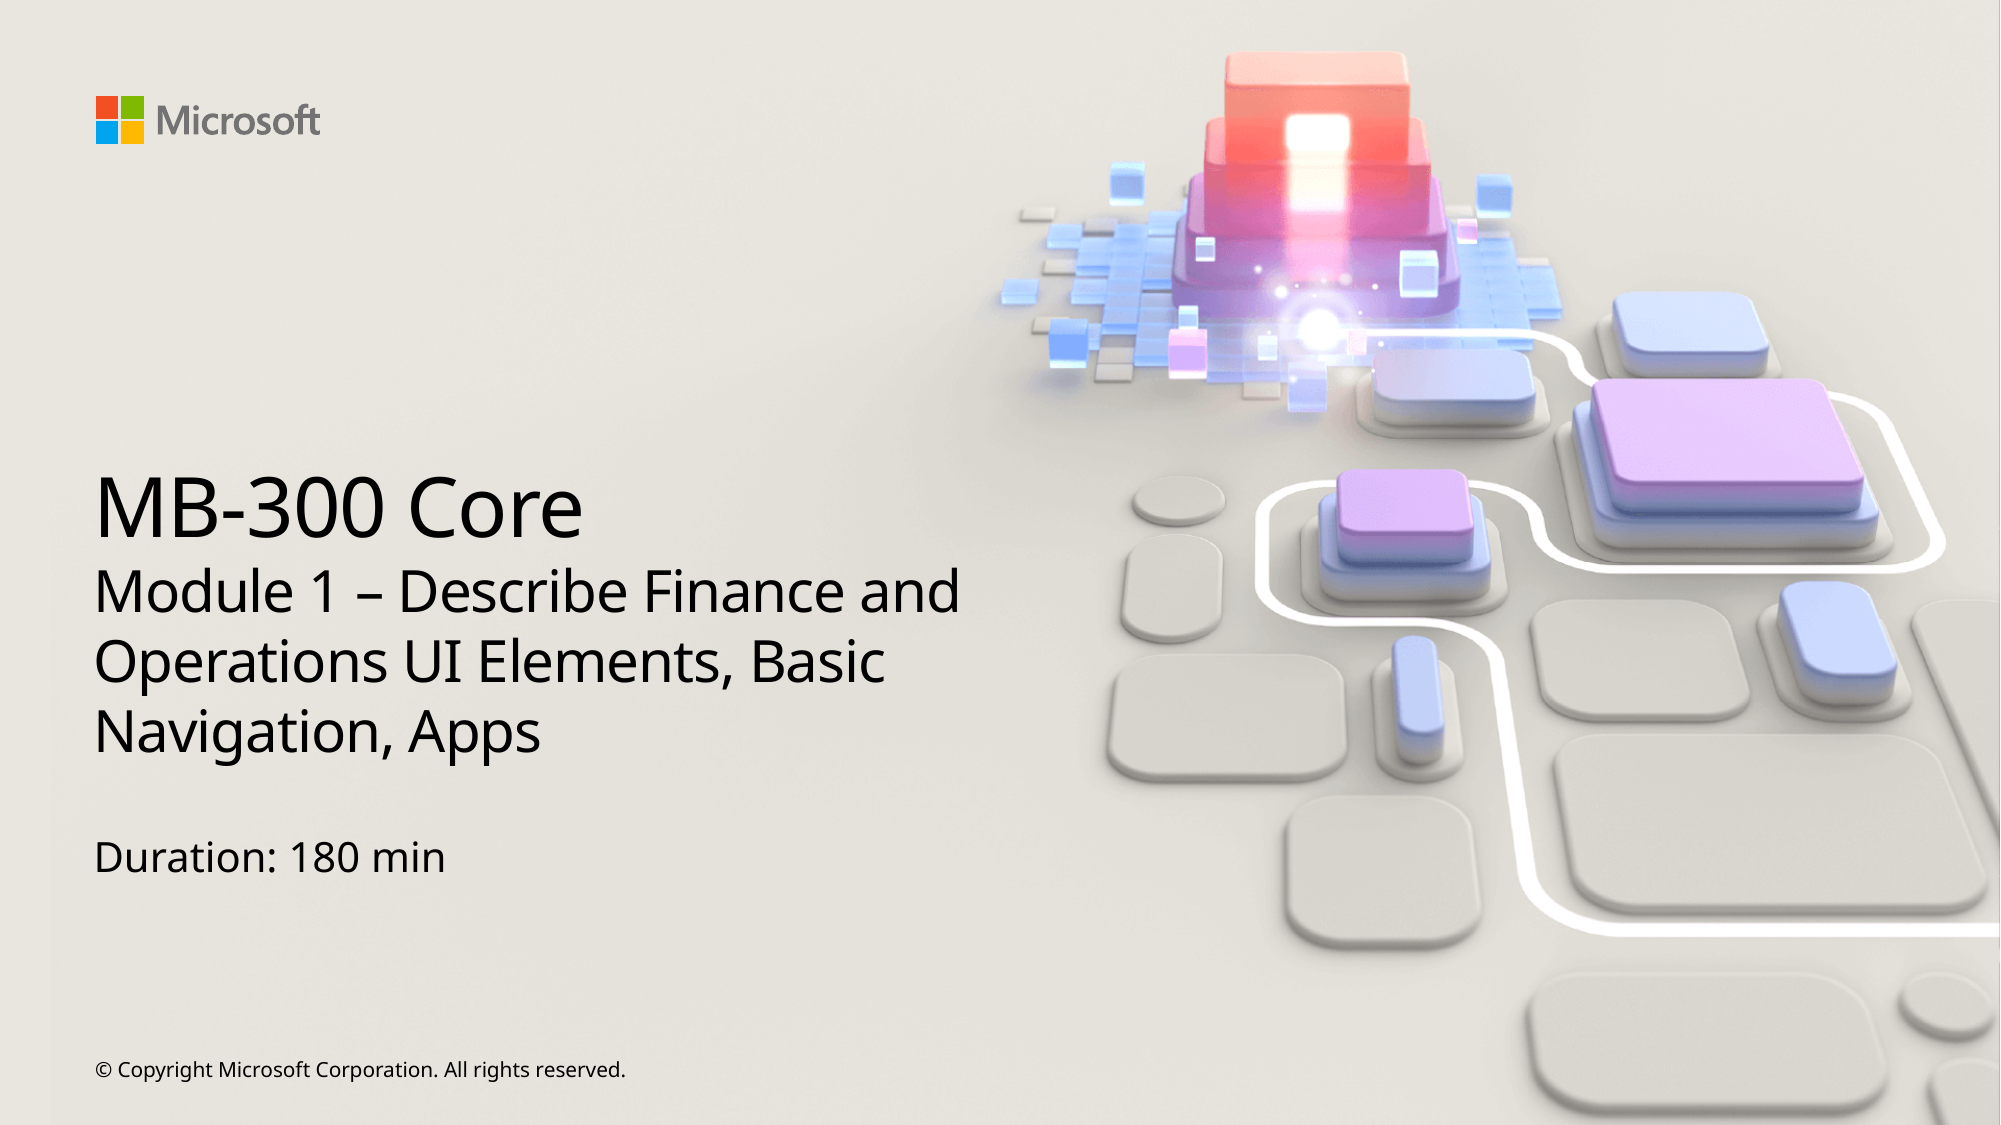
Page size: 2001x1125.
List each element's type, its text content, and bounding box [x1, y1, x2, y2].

picture [0, 0, 2000, 1125]
title MB-300 Core Module 1 – Describe Finance and Operations UI Elements, Basic Navigation, Apps [93, 451, 1027, 765]
text_box Duration: 180 min [93, 827, 982, 884]
